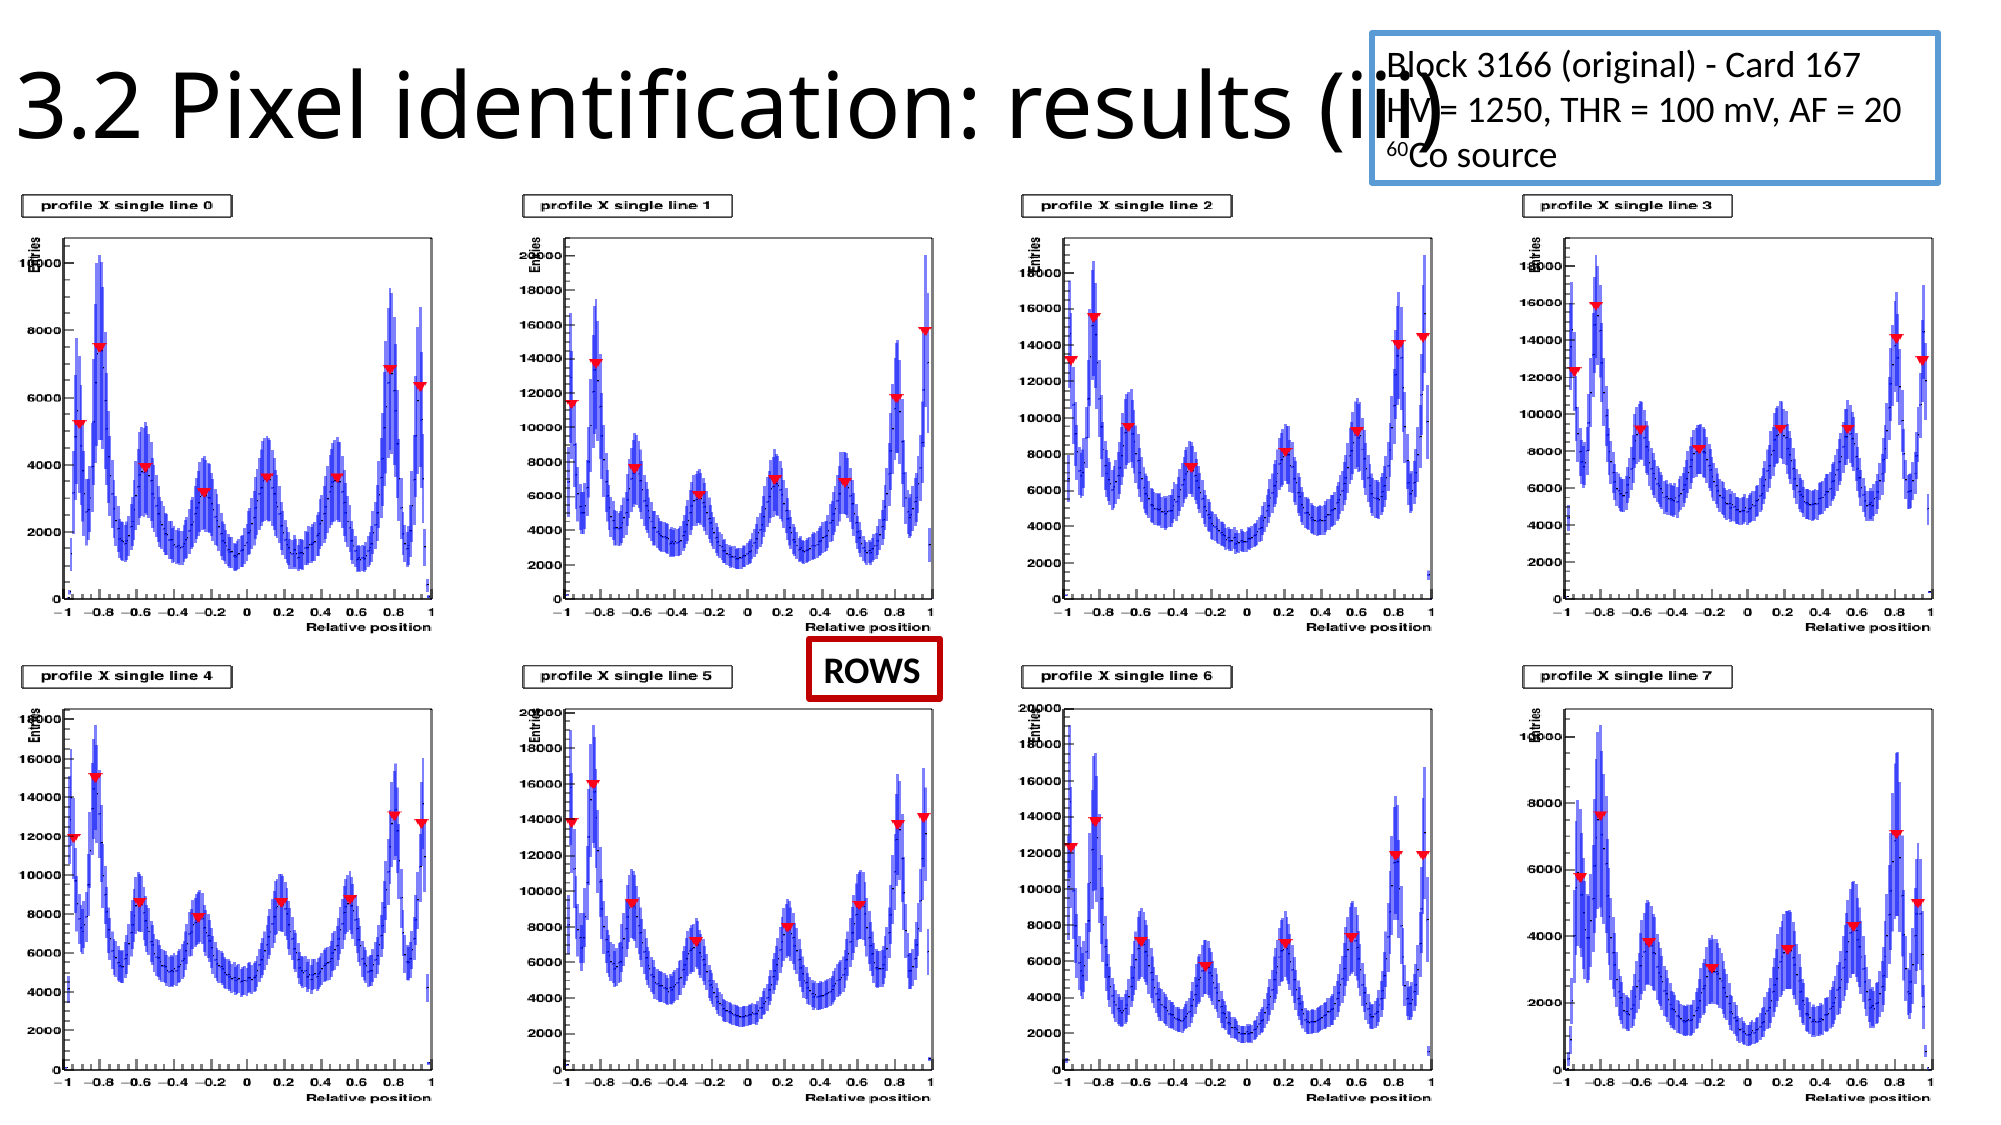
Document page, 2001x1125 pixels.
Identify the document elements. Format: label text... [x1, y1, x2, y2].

title 3.2 Pixel identification: results (iii) [0, 0, 1725, 184]
text_box Block 3166 (original) - Card 167 HV = 1250, THR = 100 mV, AF = 20 60Co source [1371, 32, 1939, 183]
picture [0, 184, 2000, 1125]
